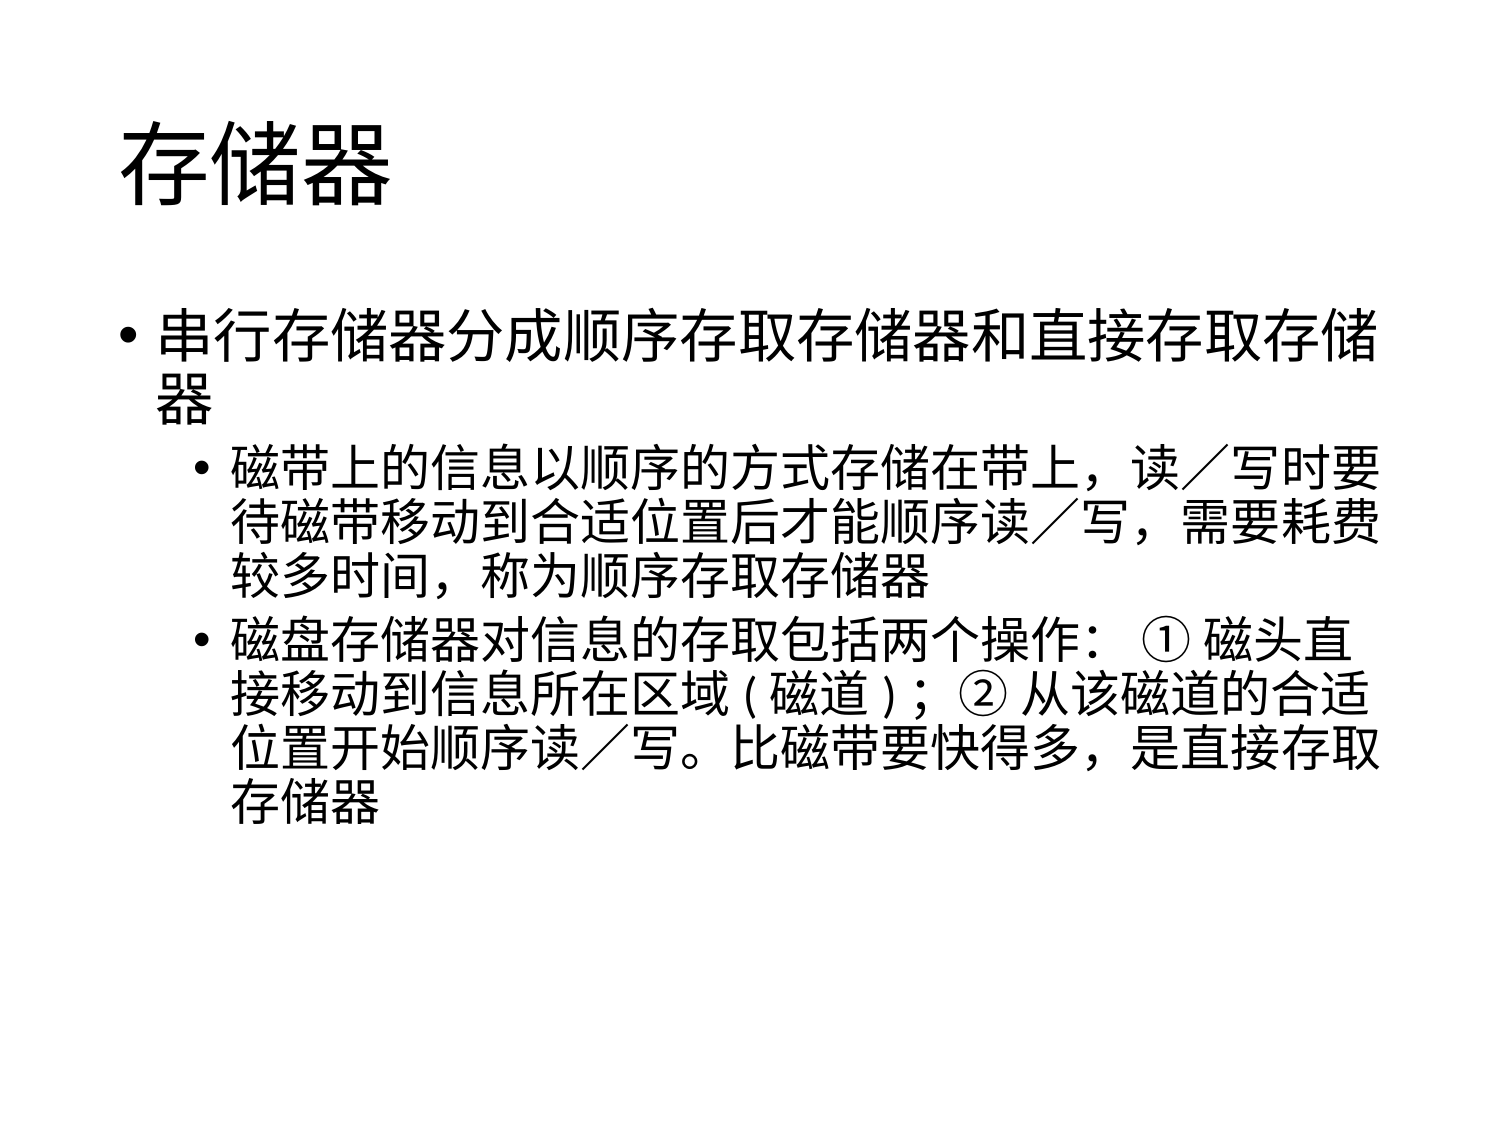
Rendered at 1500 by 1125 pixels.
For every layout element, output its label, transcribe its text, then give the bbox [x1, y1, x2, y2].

list 串行存储器分成顺序存取存储器和直接存取存储器 磁带上的信息以顺序的方式存储在带上，读／写时要待磁带移动到合适位置后才能顺序读／写，需要耗费较多时间，称为顺序存取存储器 磁盘存储器对信息的存取包括两个操作： ① 磁头直接移动到信息所在区域(磁道)；② 从该磁道的合适位置开始顺序读／写。比磁带要快得多，是直接存取存储器 [103, 299, 1397, 1014]
title 存储器 [103, 59, 1397, 278]
